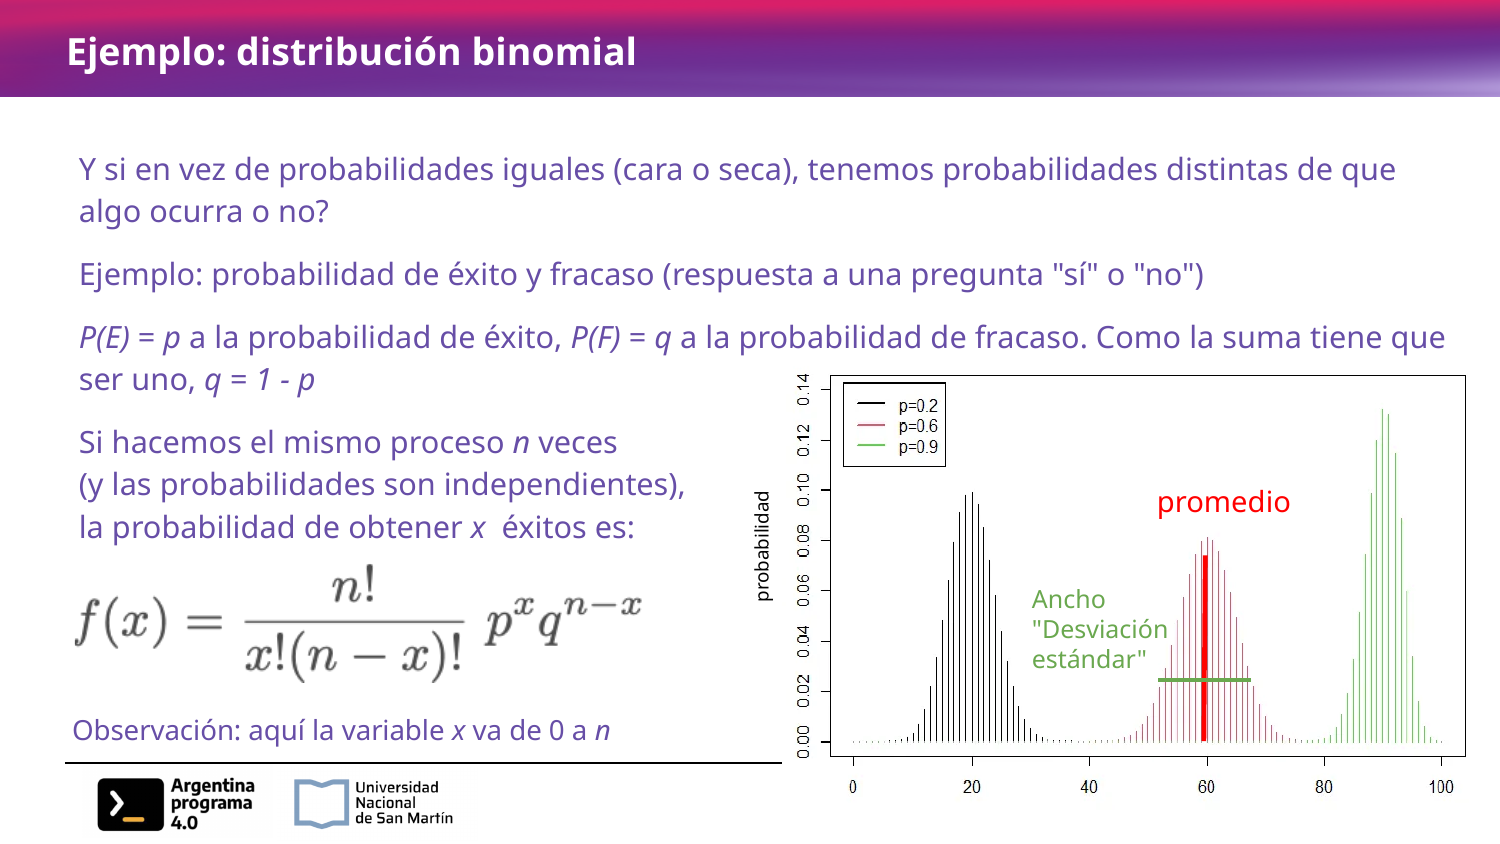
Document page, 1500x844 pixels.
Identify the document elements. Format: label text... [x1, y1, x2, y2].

picture [82, 786, 273, 838]
picture [74, 562, 685, 683]
title Ejemplo: distribución binomial [51, 12, 1449, 88]
picture [277, 786, 478, 841]
list Y si en vez de probabilidades iguales (cara o seca), tenemos probabilidades distintas de que algo ocurra o no? Ejemplo: probabilidad de éxito y fracaso (respuesta a una pregunta "sí" o "no") P(E) = p a la probabilidad de éxito, P(F) = q a la probabilidad de fracaso. Como la suma tiene que ser uno, q = 1 - p Si hacemos el mismo proceso n veces (y las probabilidades son independientes), la probabilidad de obtener x éxitos es: [63, 129, 1462, 563]
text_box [738, 364, 1500, 812]
list Observación: aquí la variable x va de 0 a n [57, 692, 733, 786]
picture [0, 0, 1500, 97]
